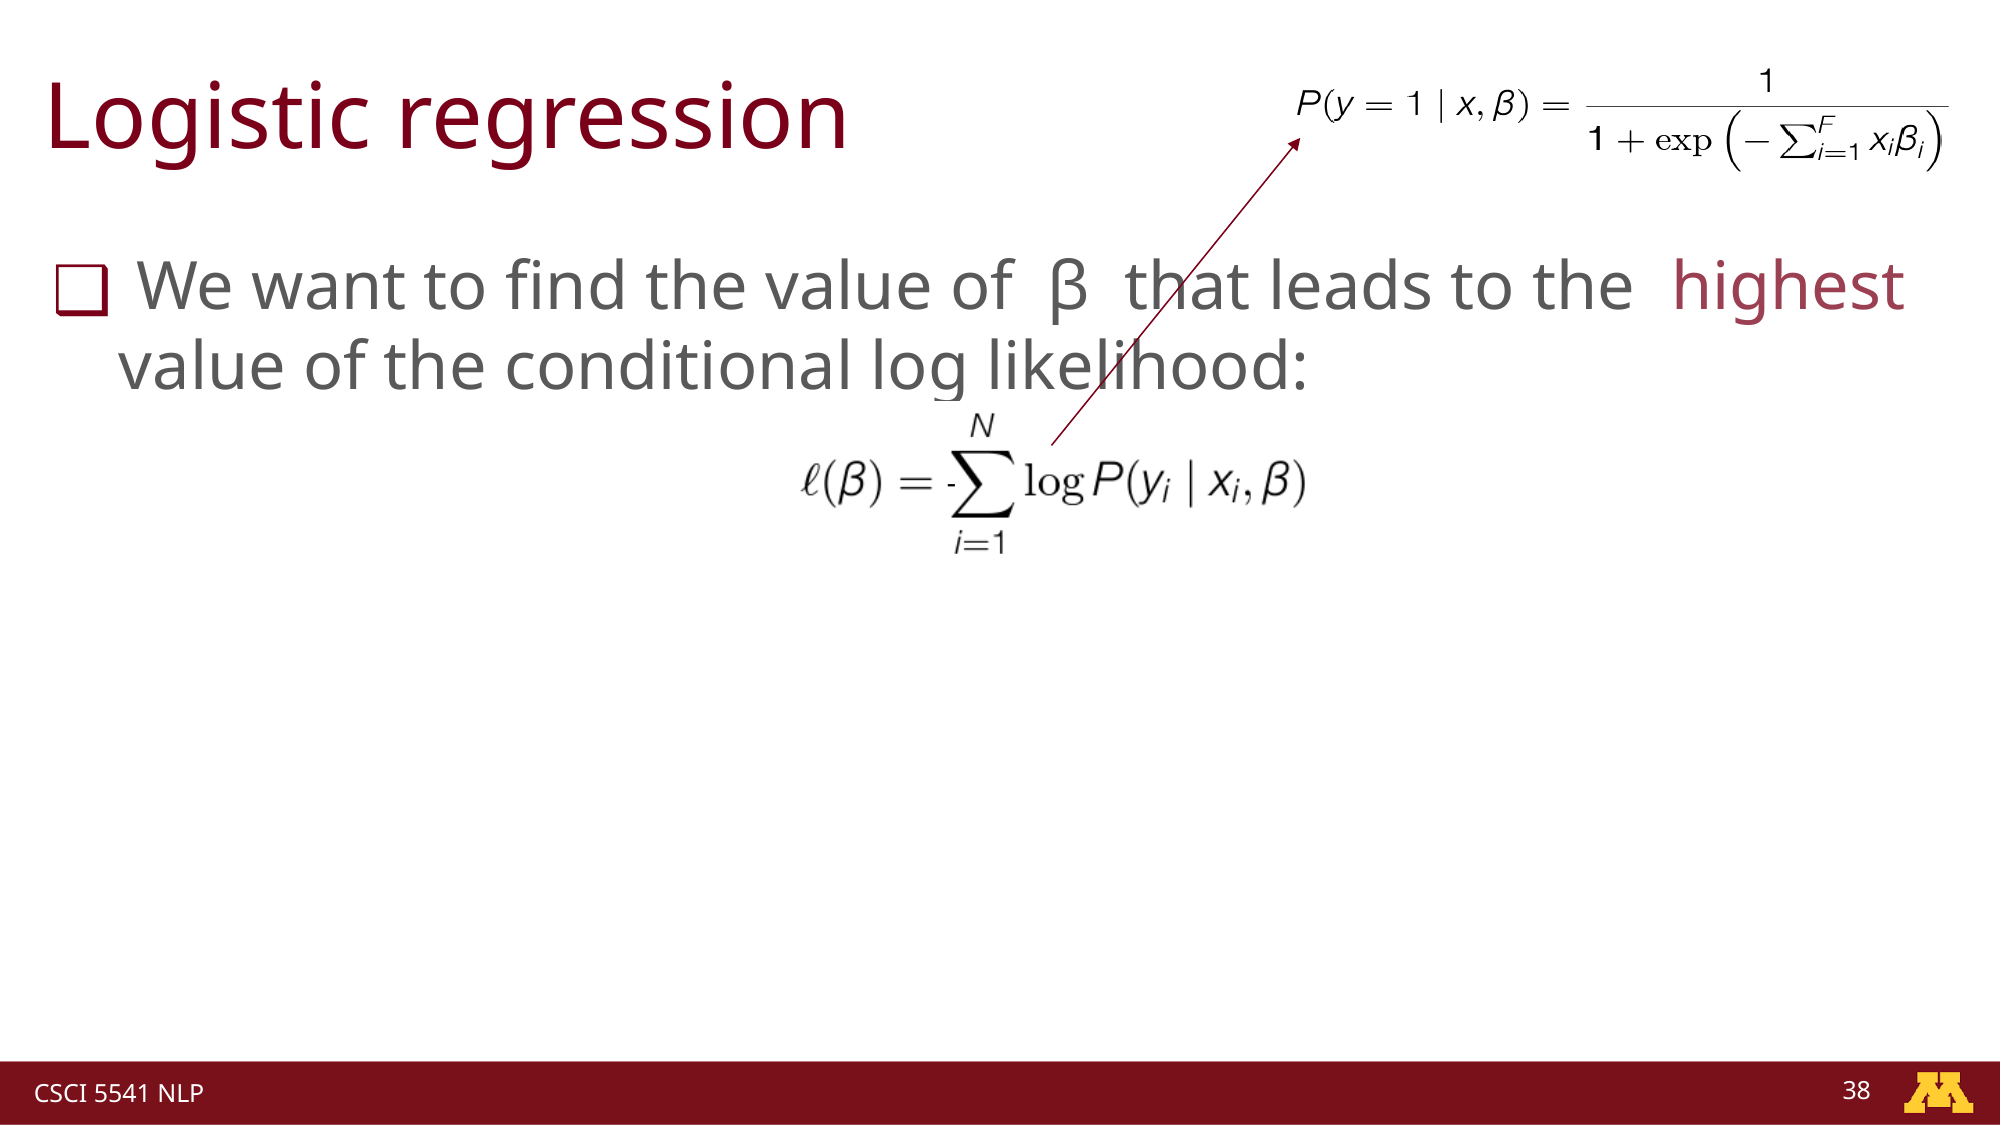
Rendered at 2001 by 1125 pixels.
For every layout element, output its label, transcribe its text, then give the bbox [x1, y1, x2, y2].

list We want to find the value of β that leads to the highest value of the conditional log likelihood: [32, 237, 1046, 446]
picture [0, 1061, 2000, 1125]
title Logistic regression [32, 17, 1976, 206]
slide_number 38 [1751, 1061, 1886, 1122]
picture [1256, 50, 1980, 210]
list We want to find the value of β that leads to the highest value of the conditional log likelihood: [1305, 237, 1976, 446]
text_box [1051, 137, 1301, 446]
picture [750, 401, 1352, 580]
